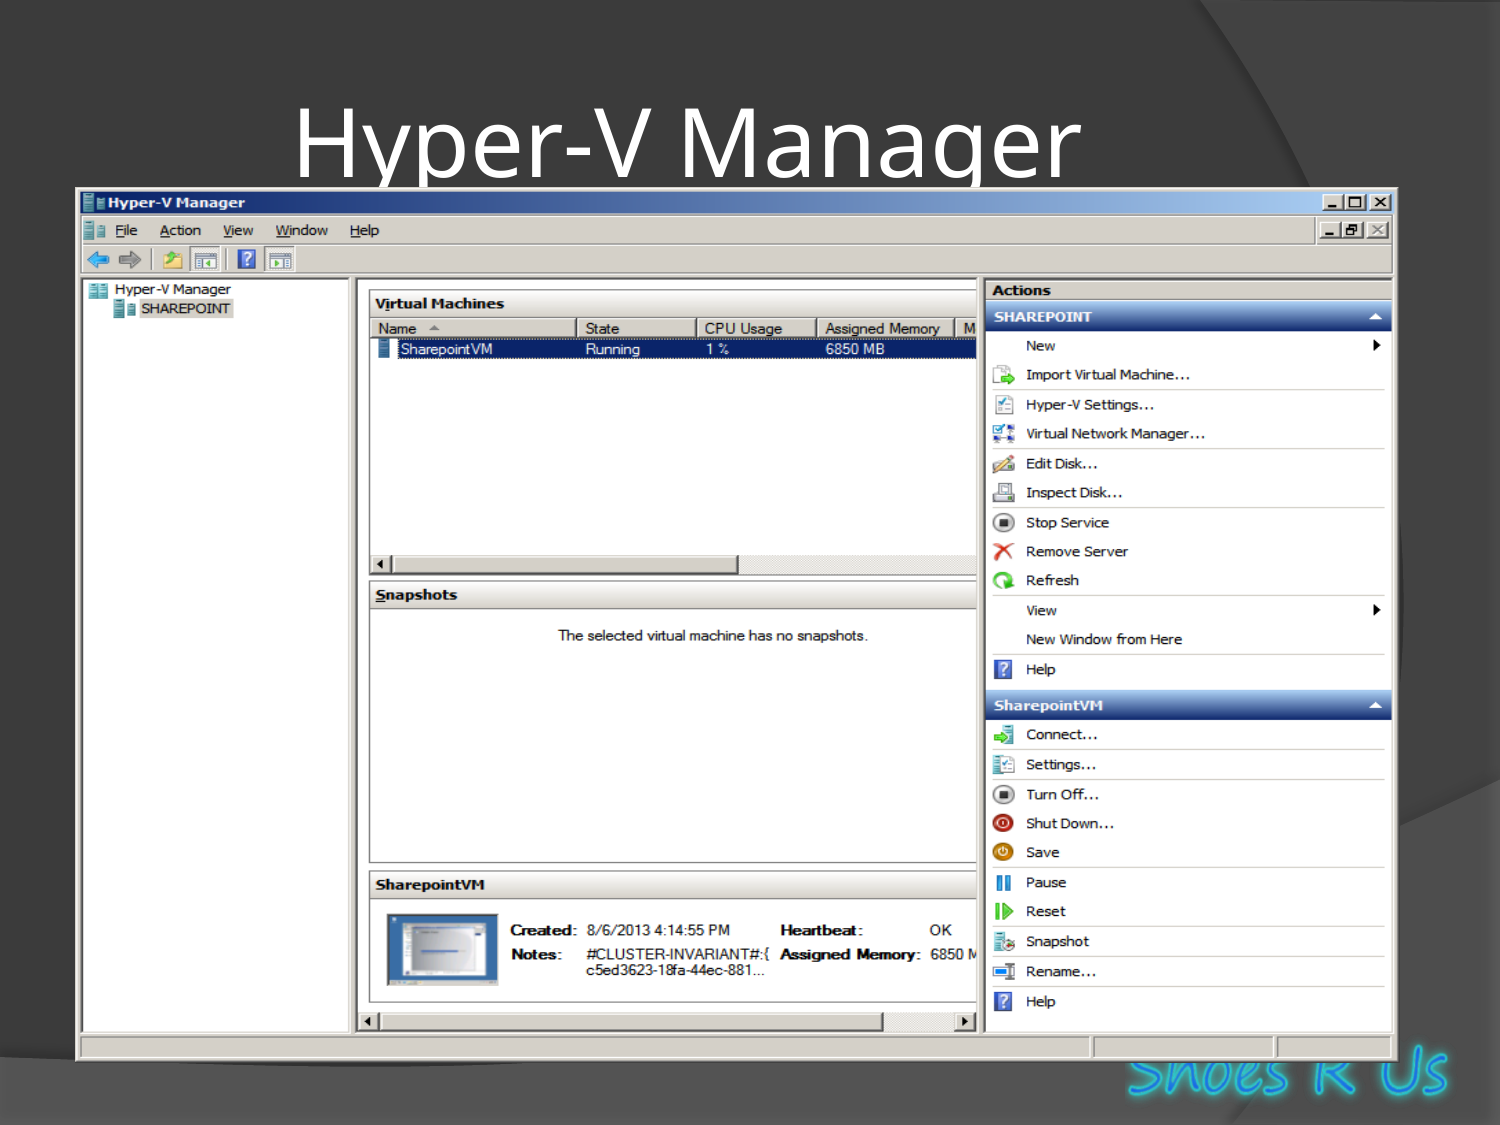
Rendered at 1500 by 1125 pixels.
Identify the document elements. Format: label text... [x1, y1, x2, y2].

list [74, 187, 1401, 1063]
picture [1124, 1031, 1463, 1120]
title Hyper-V Manager [75, 45, 1300, 179]
